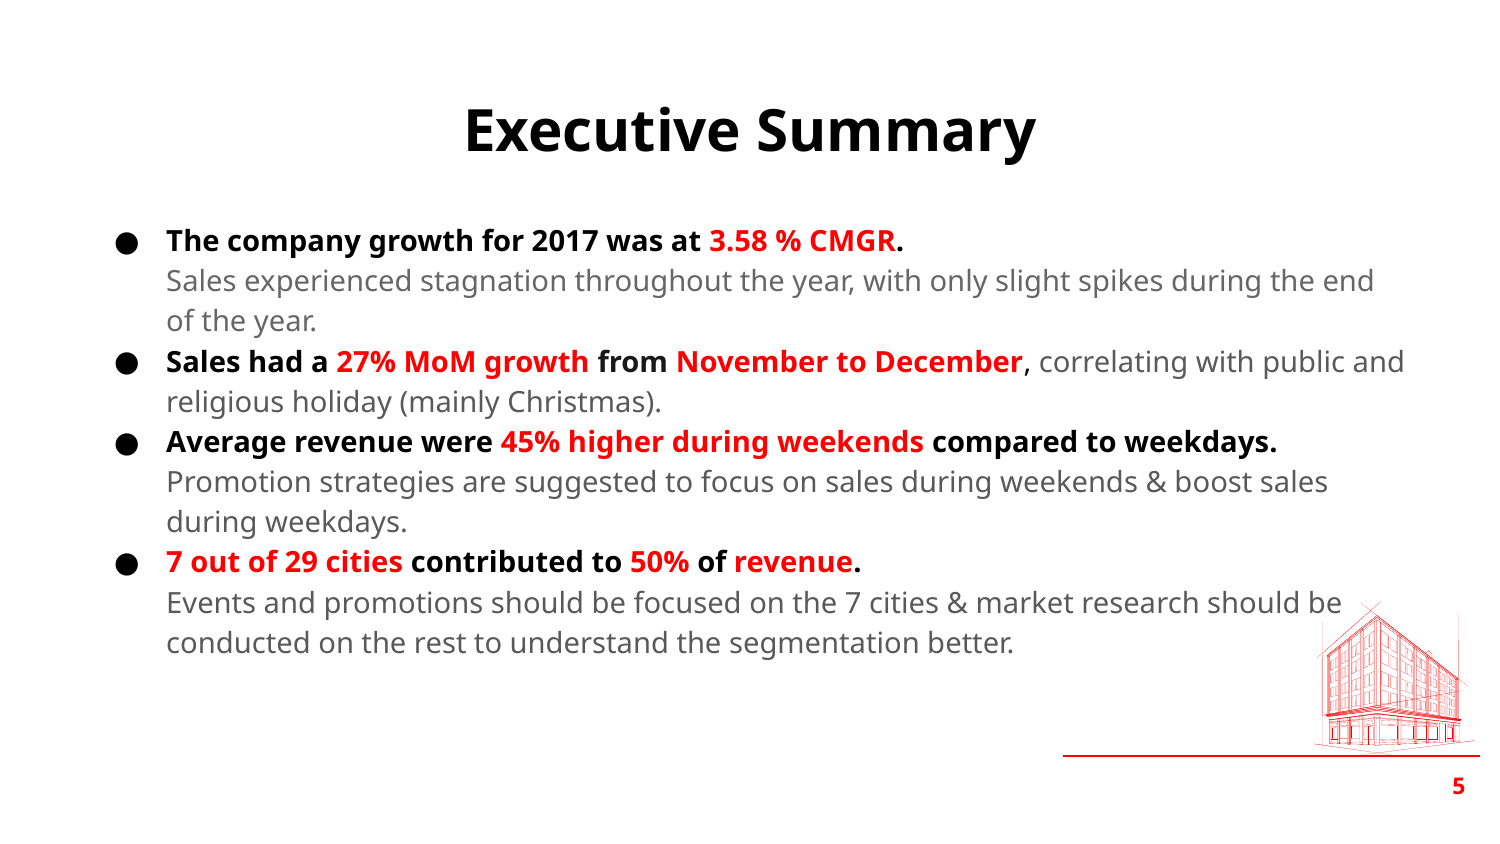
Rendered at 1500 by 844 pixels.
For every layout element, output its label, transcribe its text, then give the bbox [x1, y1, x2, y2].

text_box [1313, 601, 1475, 756]
title The company growth for 2017 was at 3.58 % CMGR. Sales experienced stagnation throughout the year, with only slight spikes during the end of the year. Sales had a 27% MoM growth from November to December, correlating with public and religious holiday (mainly Christmas). Average revenue were 45% higher during weekends compared to weekdays. Promotion strategies are suggested to focus on sales during weekends & boost sales during weekdays. 7 out of 29 cities contributed to 50% of revenue. Events and promotions should be focused on the 7 cities & market research should be conducted on the rest to understand the segmentation better. [76, 202, 1424, 691]
title Executive Summary [241, 78, 1259, 173]
